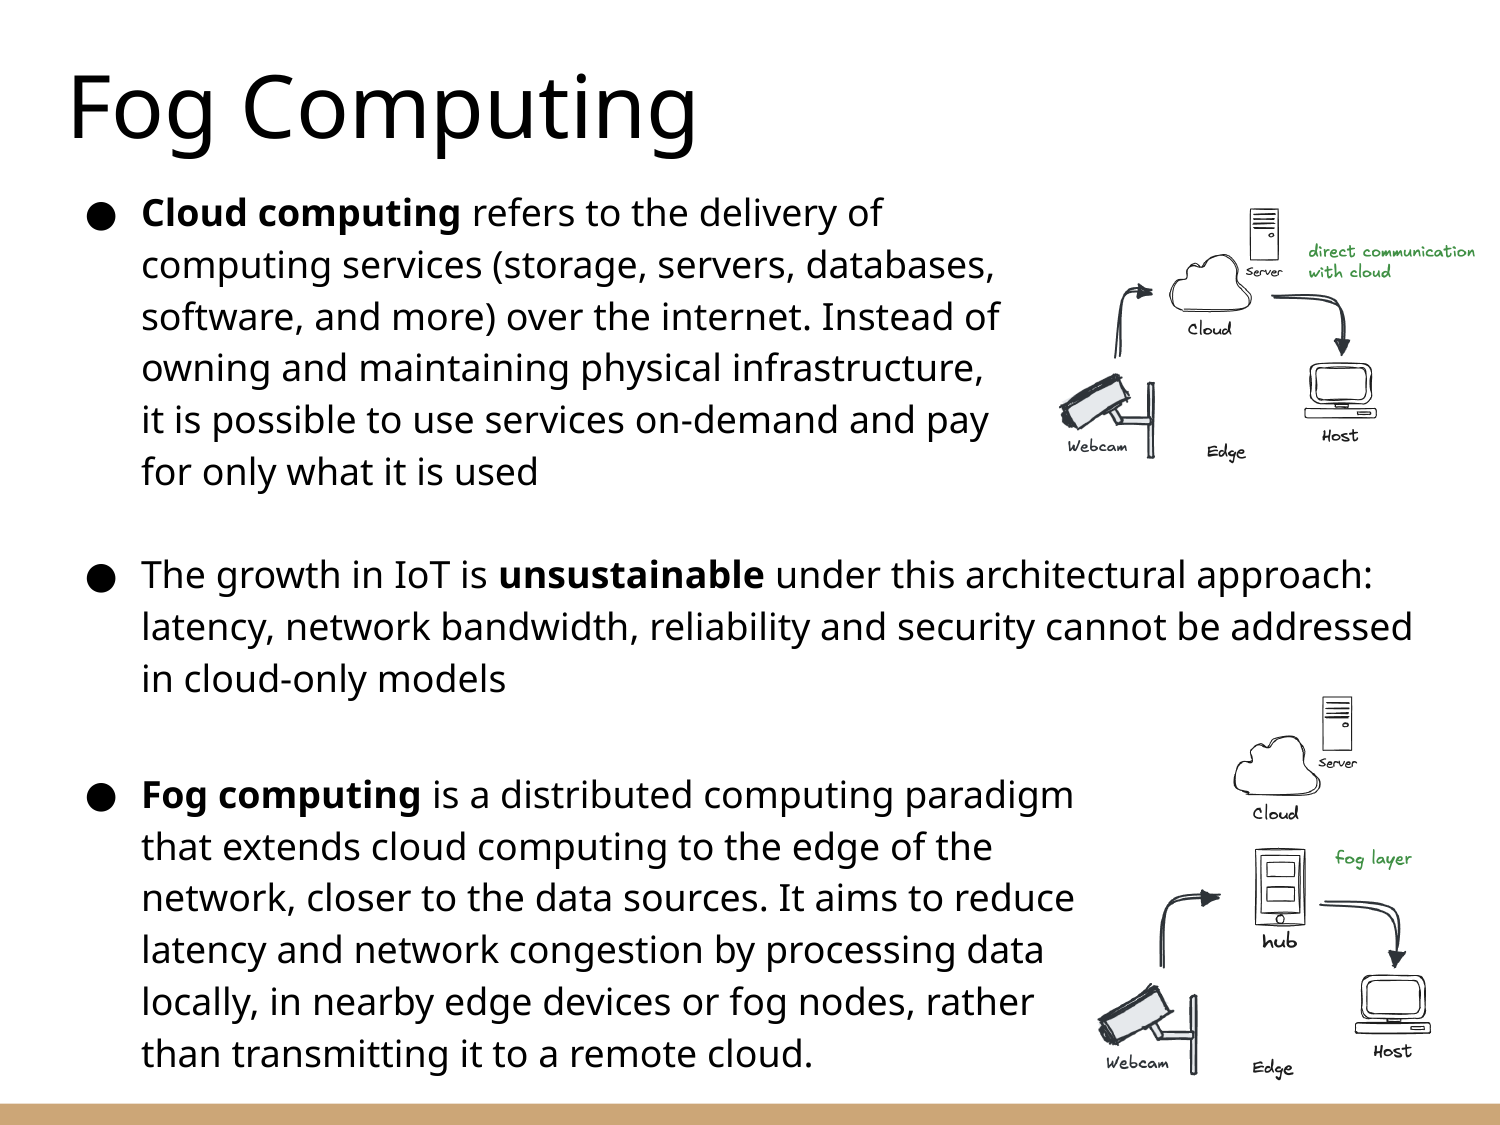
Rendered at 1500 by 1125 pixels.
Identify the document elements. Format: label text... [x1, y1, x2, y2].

list Cloud computing refers to the delivery of computing services (storage, servers, databases, software, and more) over the internet. Instead of owning and maintaining physical infrastructure, it is possible to use services on-demand and pay for only what it is used The growth in IoT is unsustainable under this architectural approach: latency, network bandwidth, reliability and security cannot be addressed in cloud-only models Fog computing is a distributed computing paradigm that extends cloud computing to the edge of the network, closer to the data sources. It aims to reduce latency and network congestion by processing data locally, in nearby edge devices or fog nodes, rather than transmitting it to a remote cloud. [51, 167, 1449, 1050]
title Fog Computing [51, 69, 1449, 167]
picture [1077, 684, 1450, 1090]
picture [1015, 195, 1489, 479]
